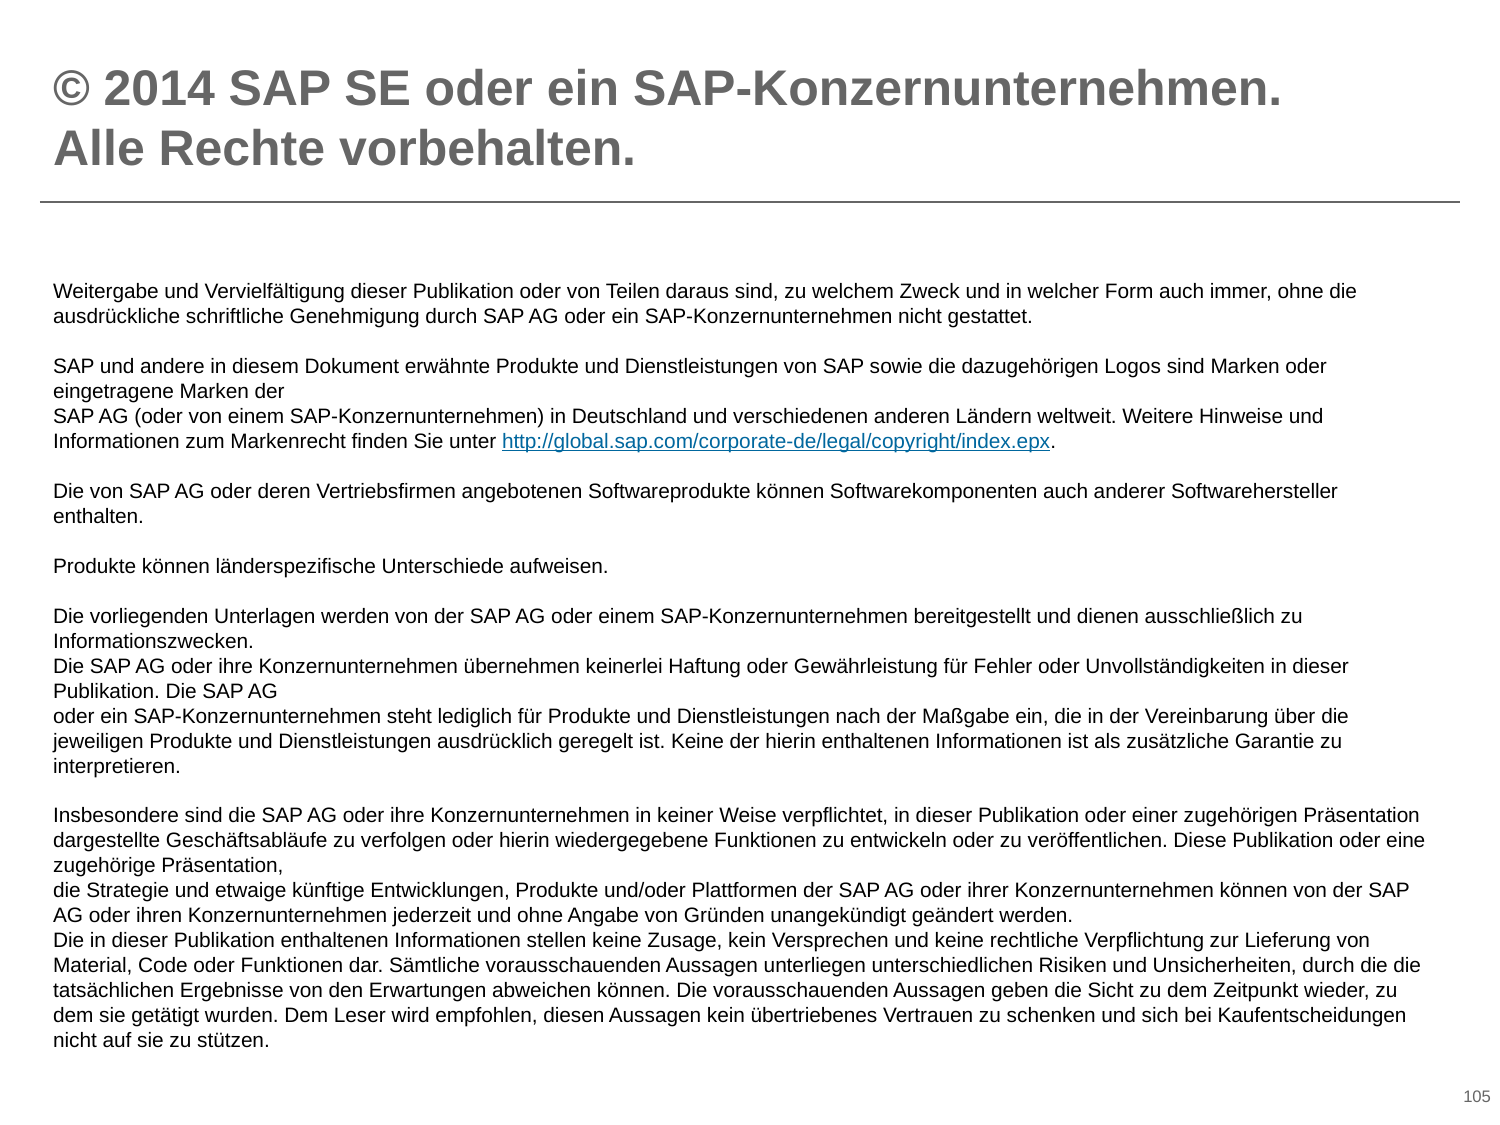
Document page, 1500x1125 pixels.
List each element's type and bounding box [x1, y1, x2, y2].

picture [751, 437, 755, 448]
picture [721, 437, 725, 448]
